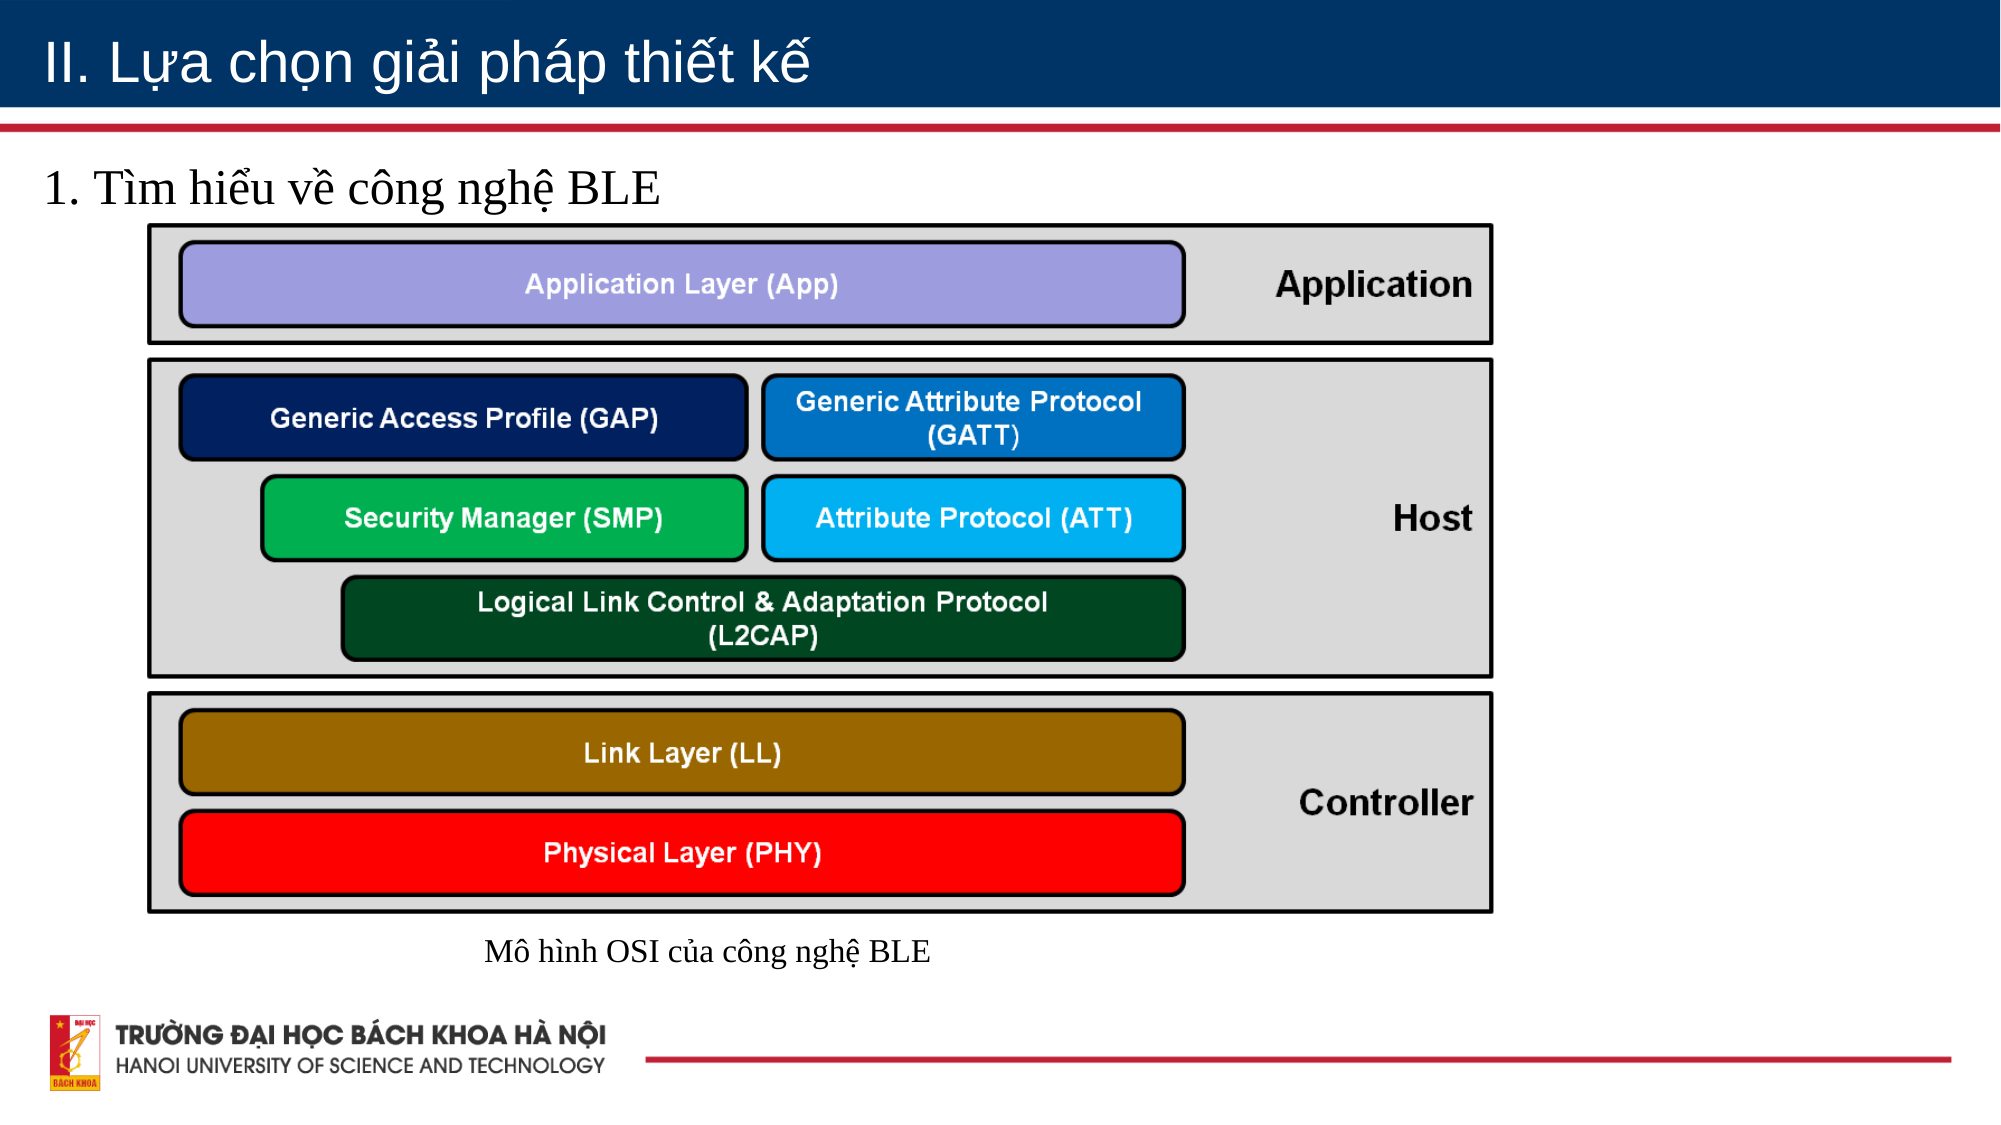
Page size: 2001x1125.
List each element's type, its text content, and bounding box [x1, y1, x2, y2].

text_box 1. Tìm hiểu về công nghệ BLE [28, 147, 1029, 222]
text_box Mô hình OSI của công nghệ BLE [469, 923, 1093, 977]
picture [0, 0, 2001, 1125]
text_box II. Lựa chọn giải pháp thiết kế [28, 17, 879, 102]
